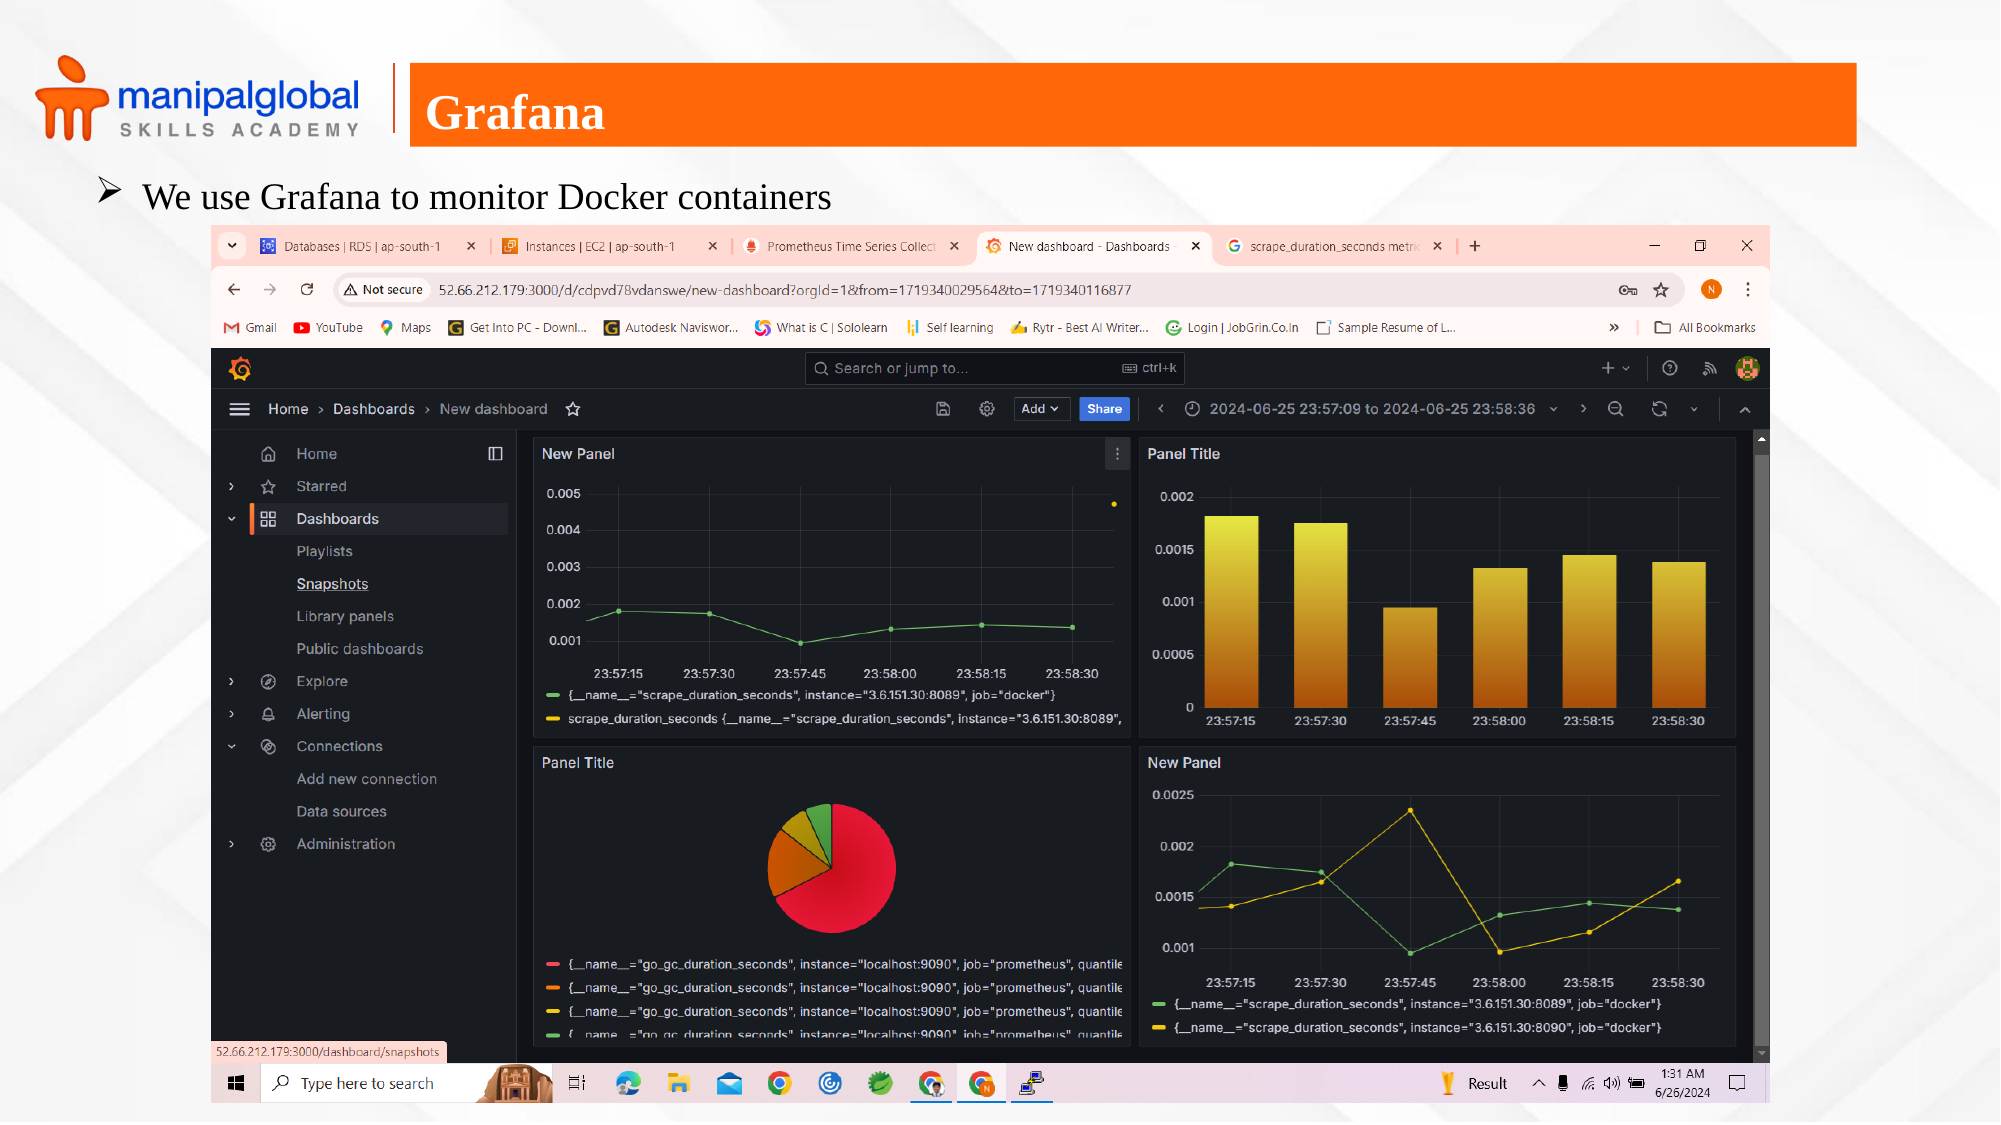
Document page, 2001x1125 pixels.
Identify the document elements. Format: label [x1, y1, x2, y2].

picture [0, 0, 2000, 1122]
list [210, 225, 1770, 1103]
